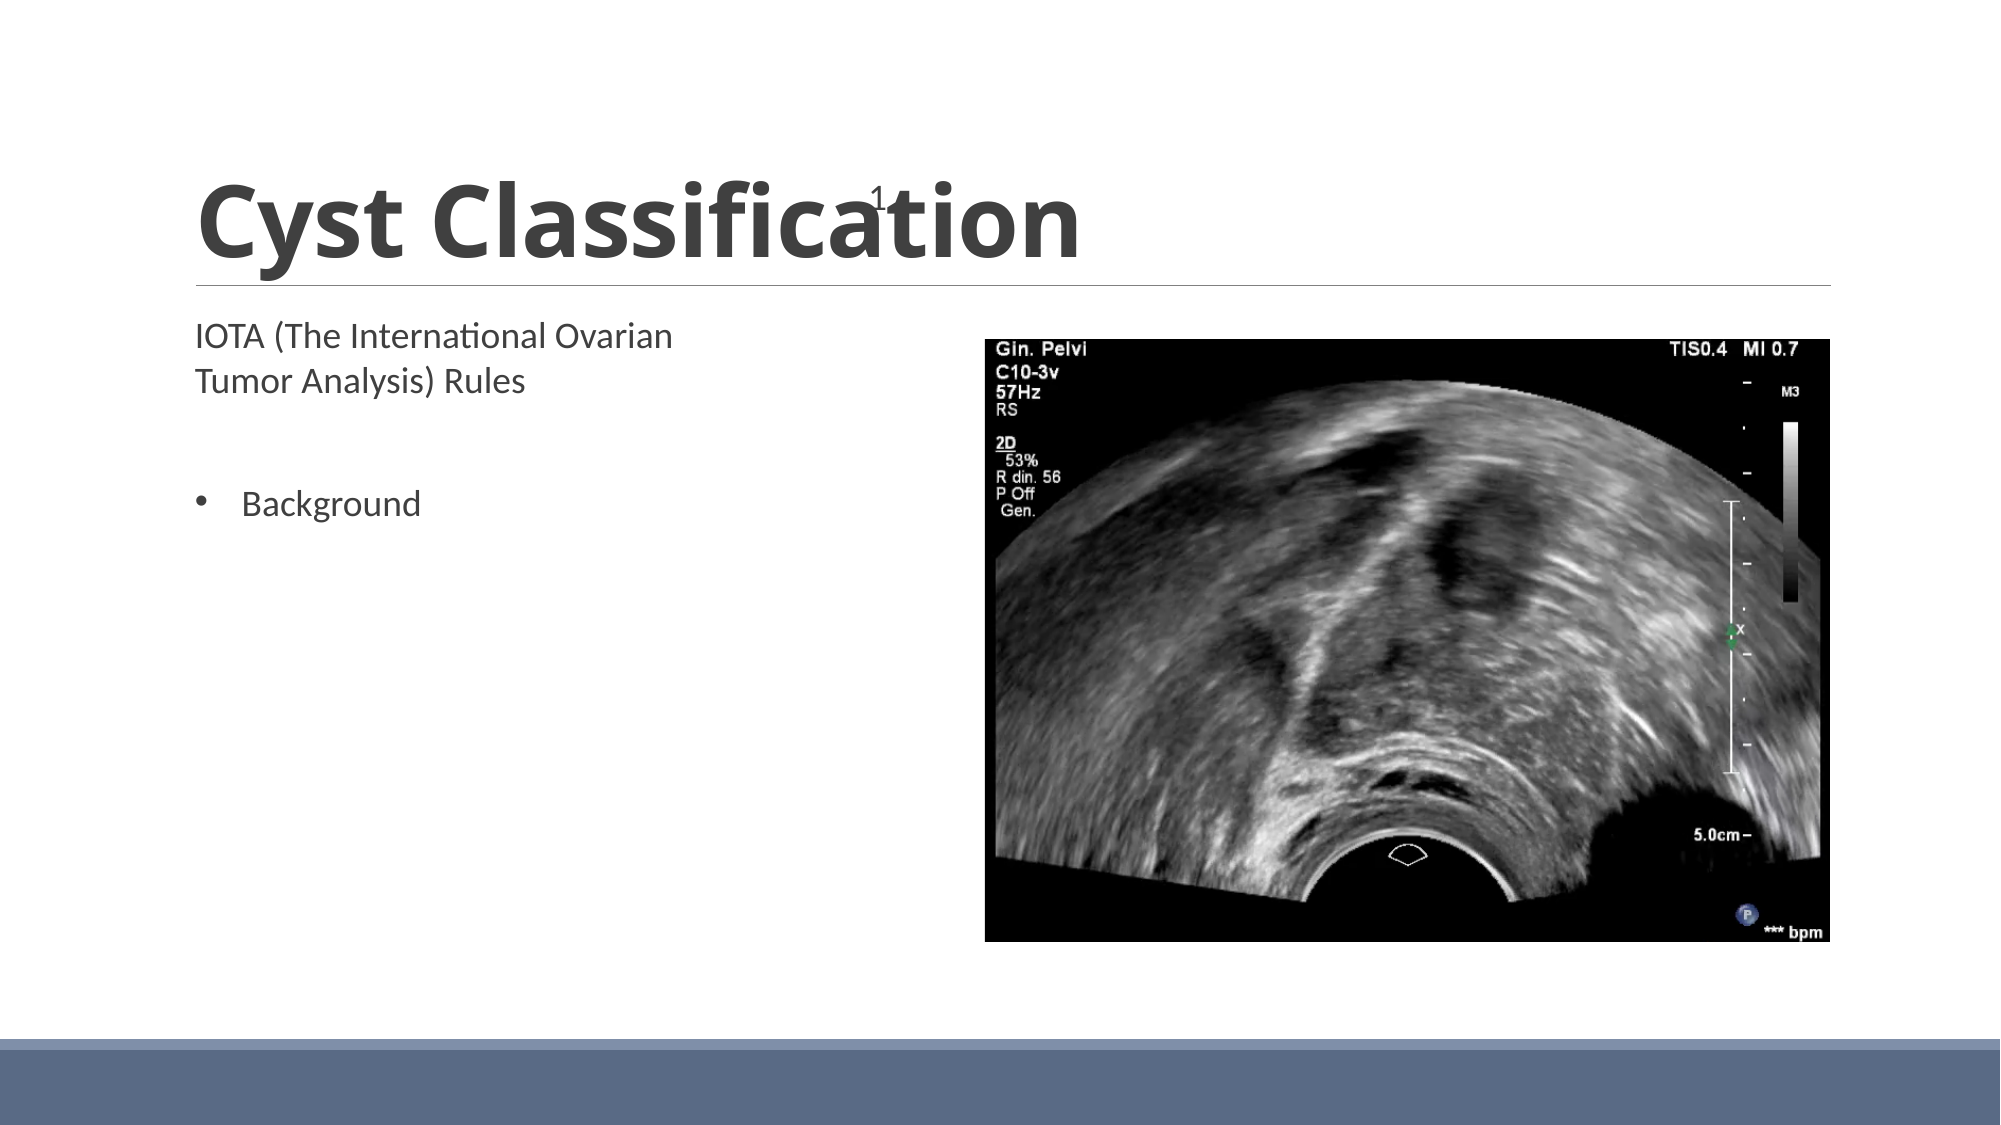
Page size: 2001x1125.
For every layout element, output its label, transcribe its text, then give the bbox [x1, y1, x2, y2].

title Cyst Classification [180, 47, 1830, 285]
text_box IOTA (The International Ovarian Tumor Analysis) Rules [180, 304, 775, 409]
text_box 1 [853, 165, 905, 226]
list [984, 338, 1831, 943]
text_box Background [180, 471, 789, 531]
